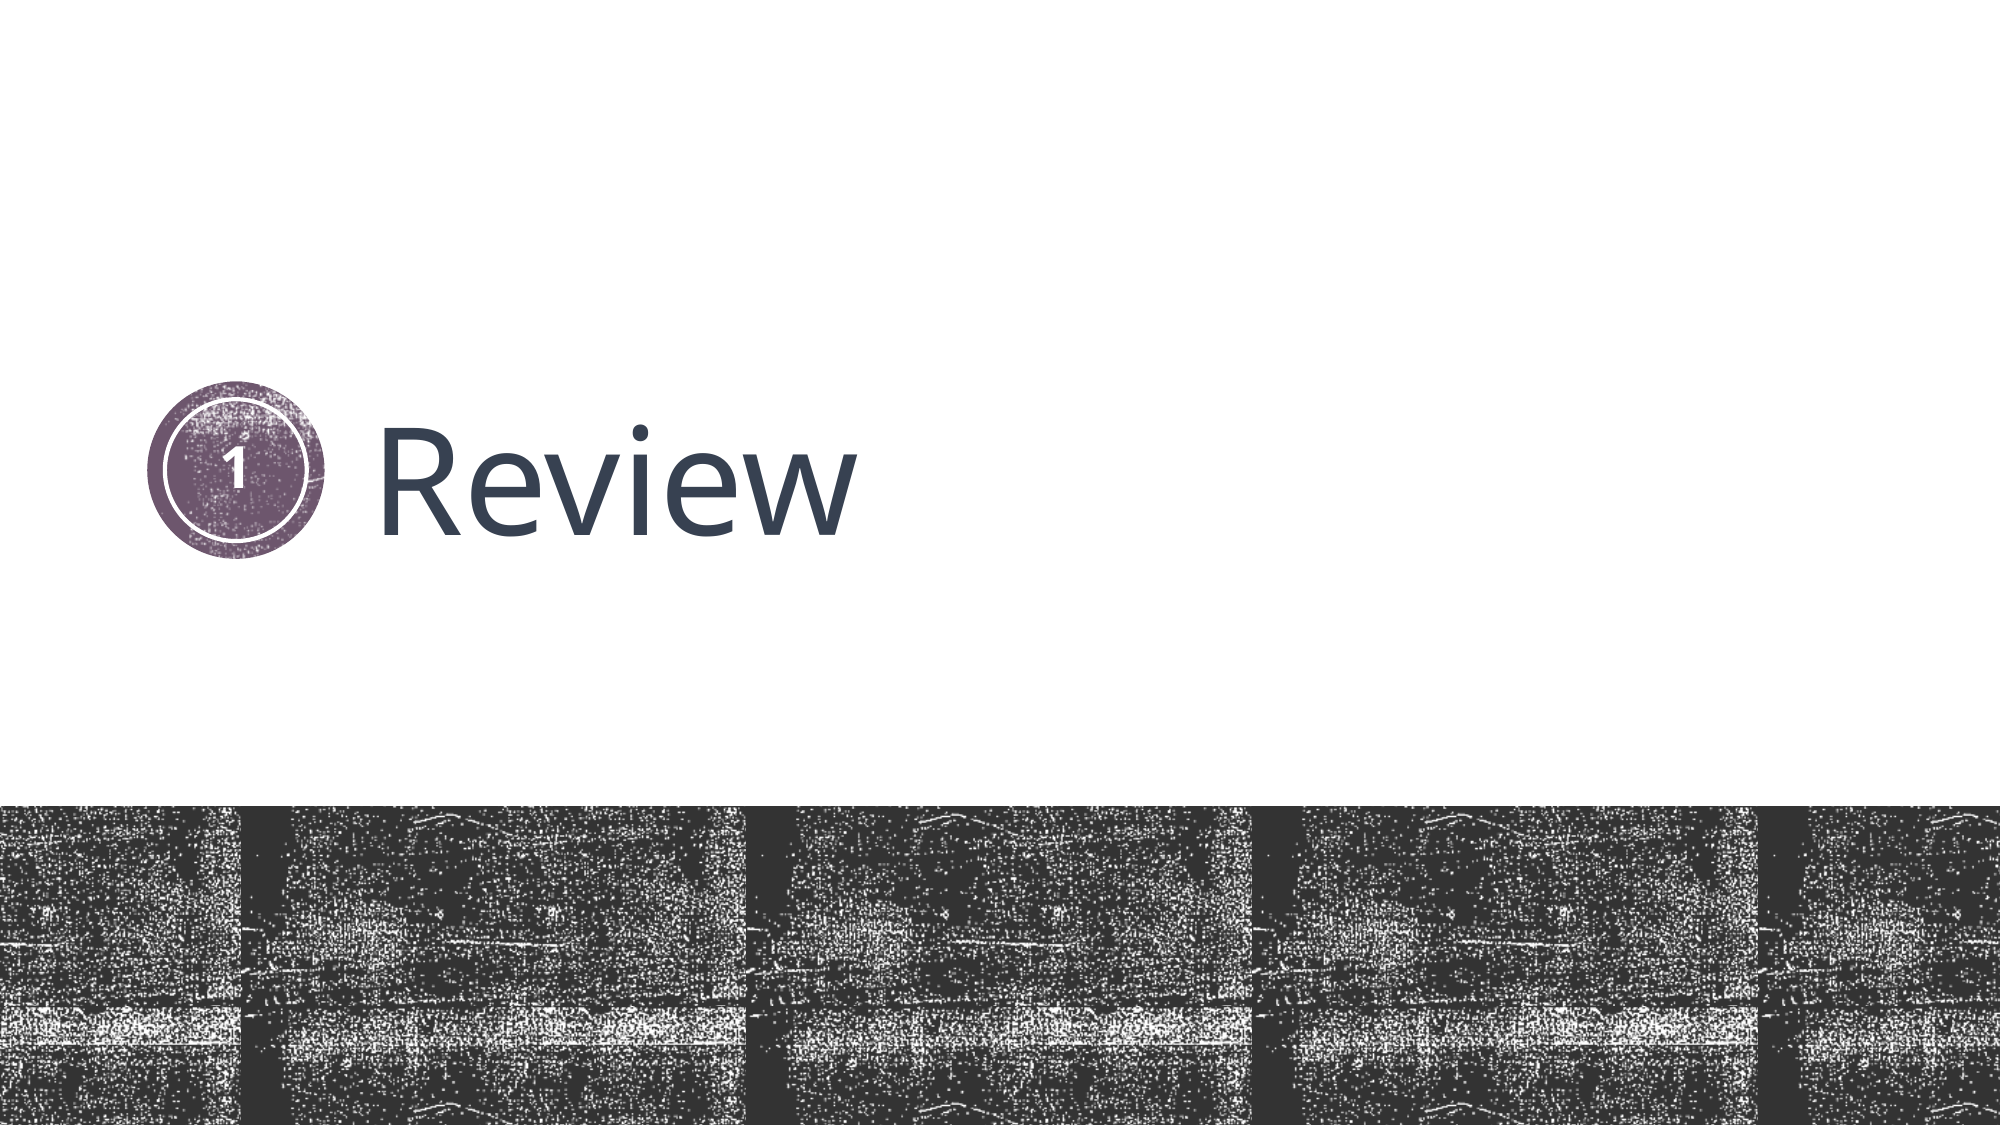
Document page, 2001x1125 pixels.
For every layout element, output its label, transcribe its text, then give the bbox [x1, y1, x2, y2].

title Review [355, 201, 1878, 779]
slide_number 1 [138, 411, 334, 530]
